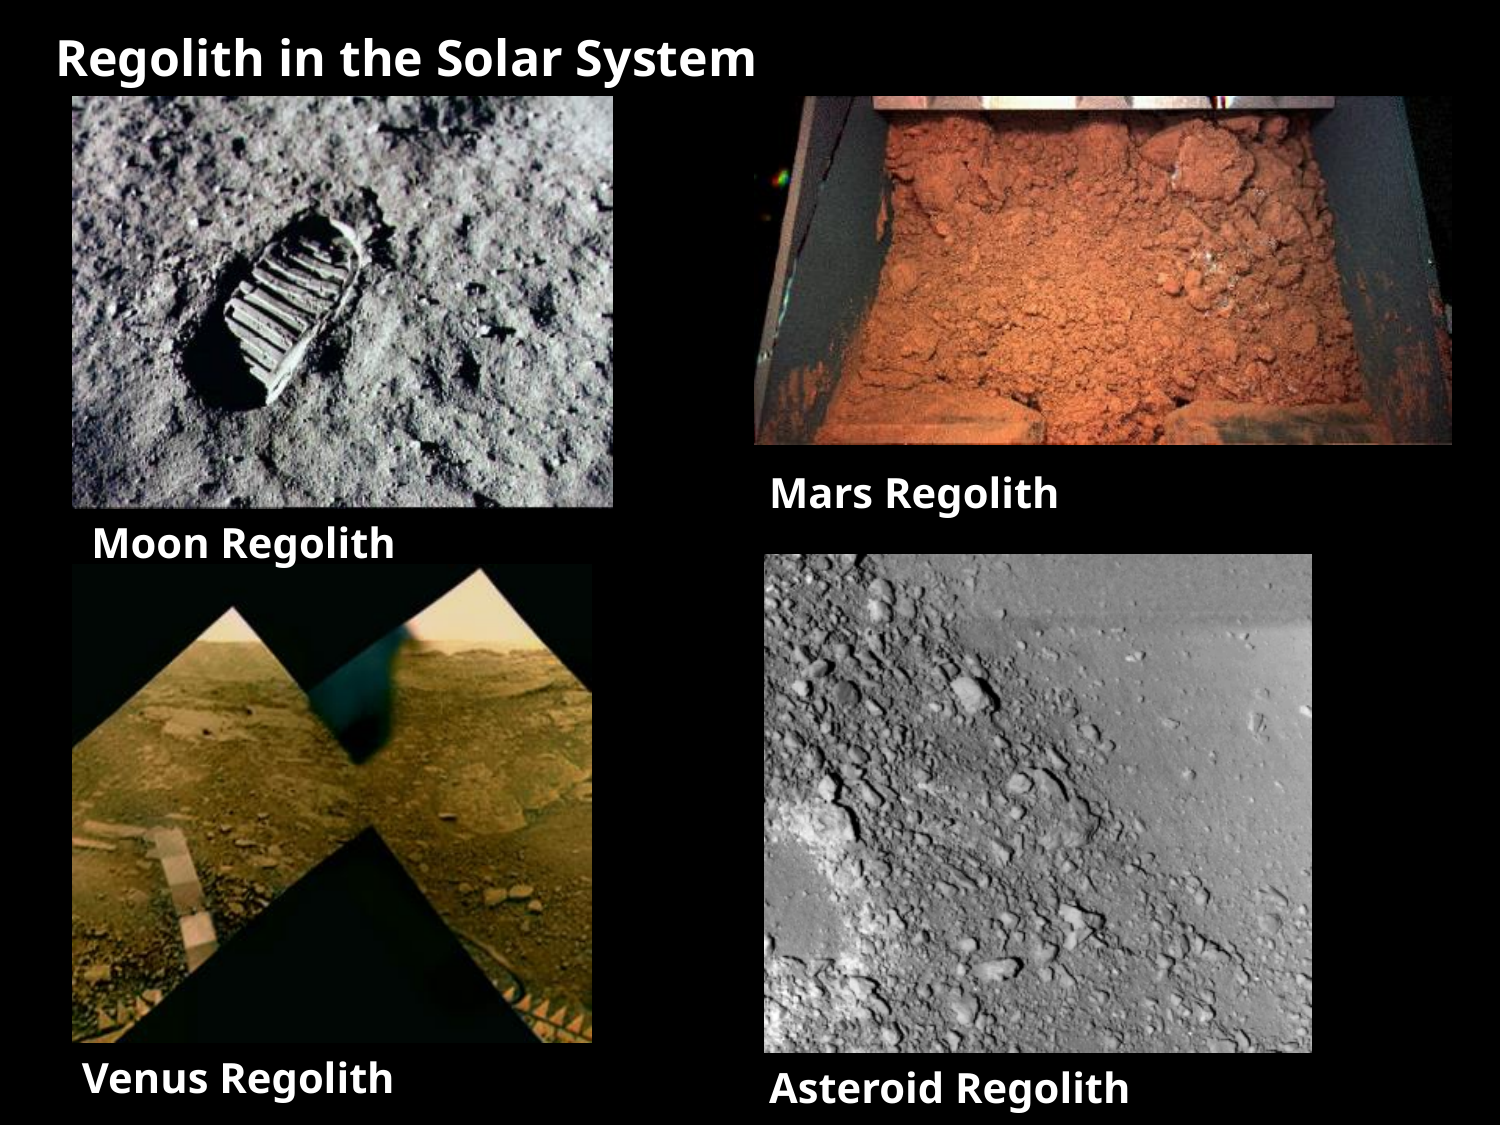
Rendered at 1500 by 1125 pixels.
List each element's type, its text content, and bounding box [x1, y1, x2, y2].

text_box Venus Regolith [67, 1044, 1442, 1110]
text_box Asteroid Regolith [754, 1054, 1500, 1120]
text_box Moon Regolith [76, 509, 1452, 575]
picture [764, 554, 1312, 1053]
picture [72, 96, 613, 509]
picture [72, 564, 592, 1043]
text_box Regolith in the Solar System [40, 19, 1416, 94]
picture [754, 96, 1452, 446]
text_box Mars Regolith [754, 459, 1500, 525]
